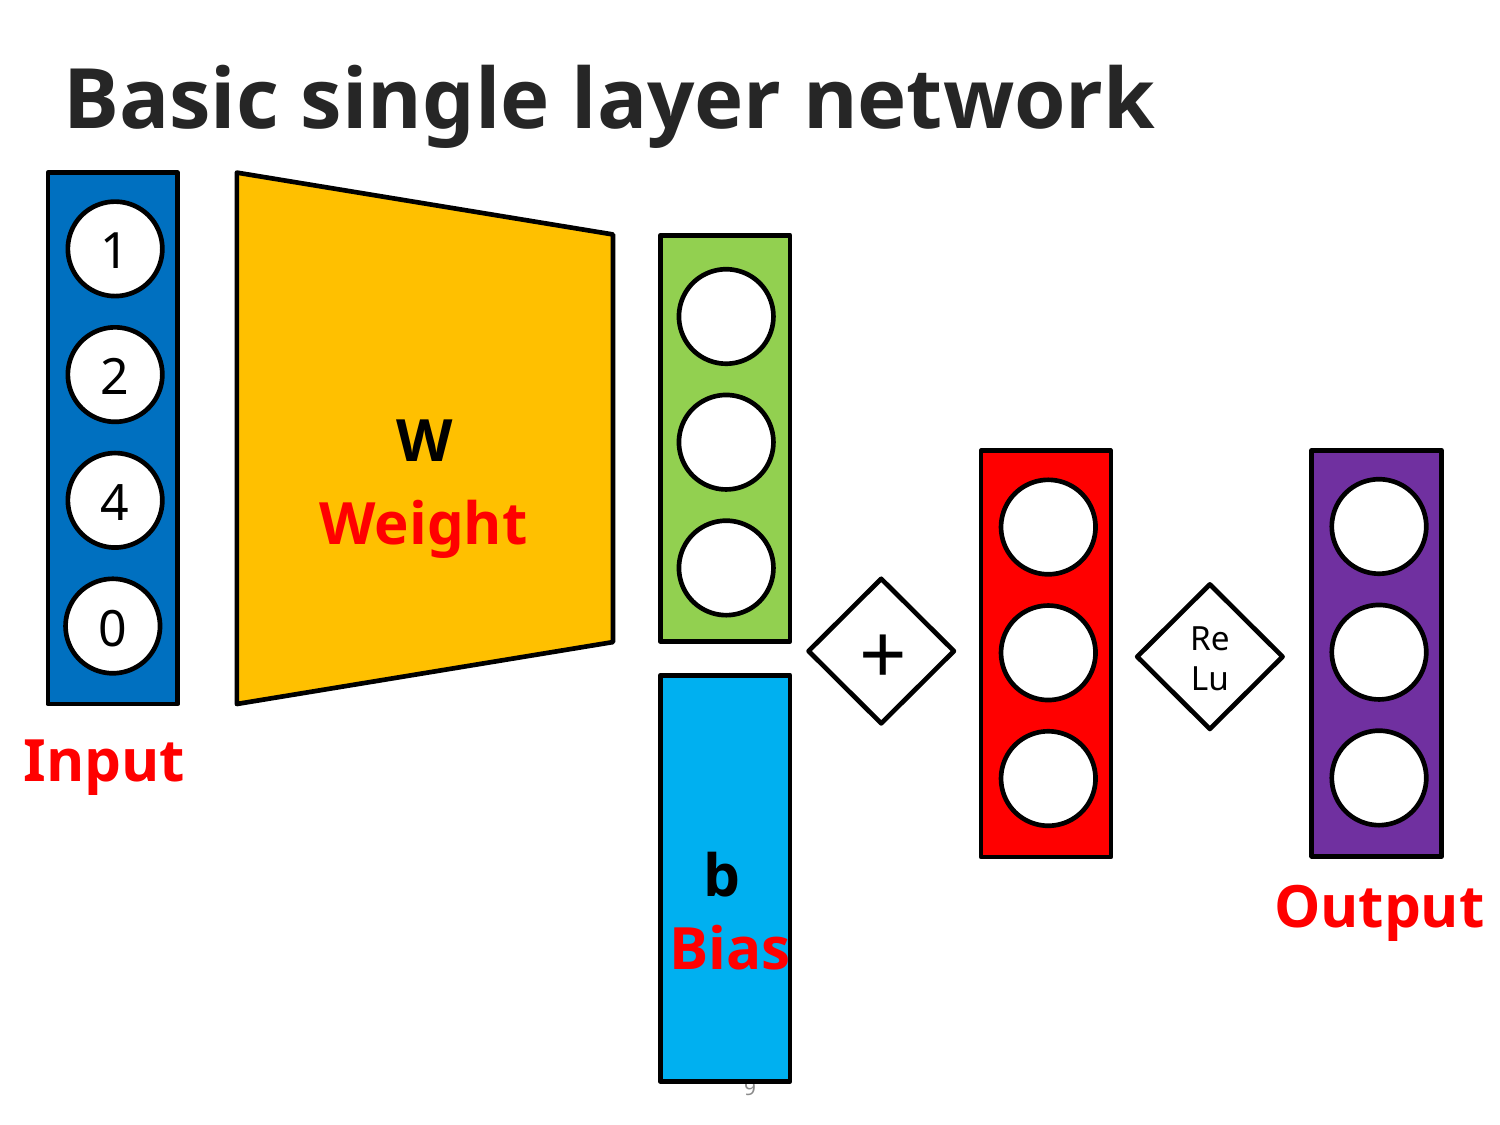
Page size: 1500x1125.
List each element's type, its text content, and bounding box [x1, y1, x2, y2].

text_box [998, 477, 1098, 577]
text_box Input [9, 715, 201, 801]
text_box Bias [654, 904, 806, 989]
text_box ReLu [1135, 582, 1285, 732]
slide_number 9 [575, 1058, 925, 1119]
text_box 0 [63, 576, 163, 676]
text_box [1329, 477, 1429, 576]
text_box + [806, 576, 957, 726]
text_box [1329, 602, 1429, 702]
text_box b [688, 831, 756, 904]
text_box [658, 233, 792, 643]
text_box [676, 392, 776, 492]
text_box [46, 171, 180, 706]
text_box [1329, 728, 1429, 828]
text_box 1 [65, 199, 165, 299]
text_box [658, 673, 792, 904]
text_box Output [1259, 861, 1499, 947]
text_box [998, 729, 1098, 828]
text_box [676, 267, 776, 366]
text_box 4 [65, 450, 165, 550]
text_box [998, 603, 1098, 703]
text_box 2 [65, 325, 165, 424]
text_box [1310, 448, 1444, 858]
text_box [979, 449, 1113, 859]
text_box [658, 989, 792, 1084]
title Basic single layer network [48, 41, 1456, 149]
text_box [676, 518, 776, 618]
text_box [236, 172, 614, 705]
